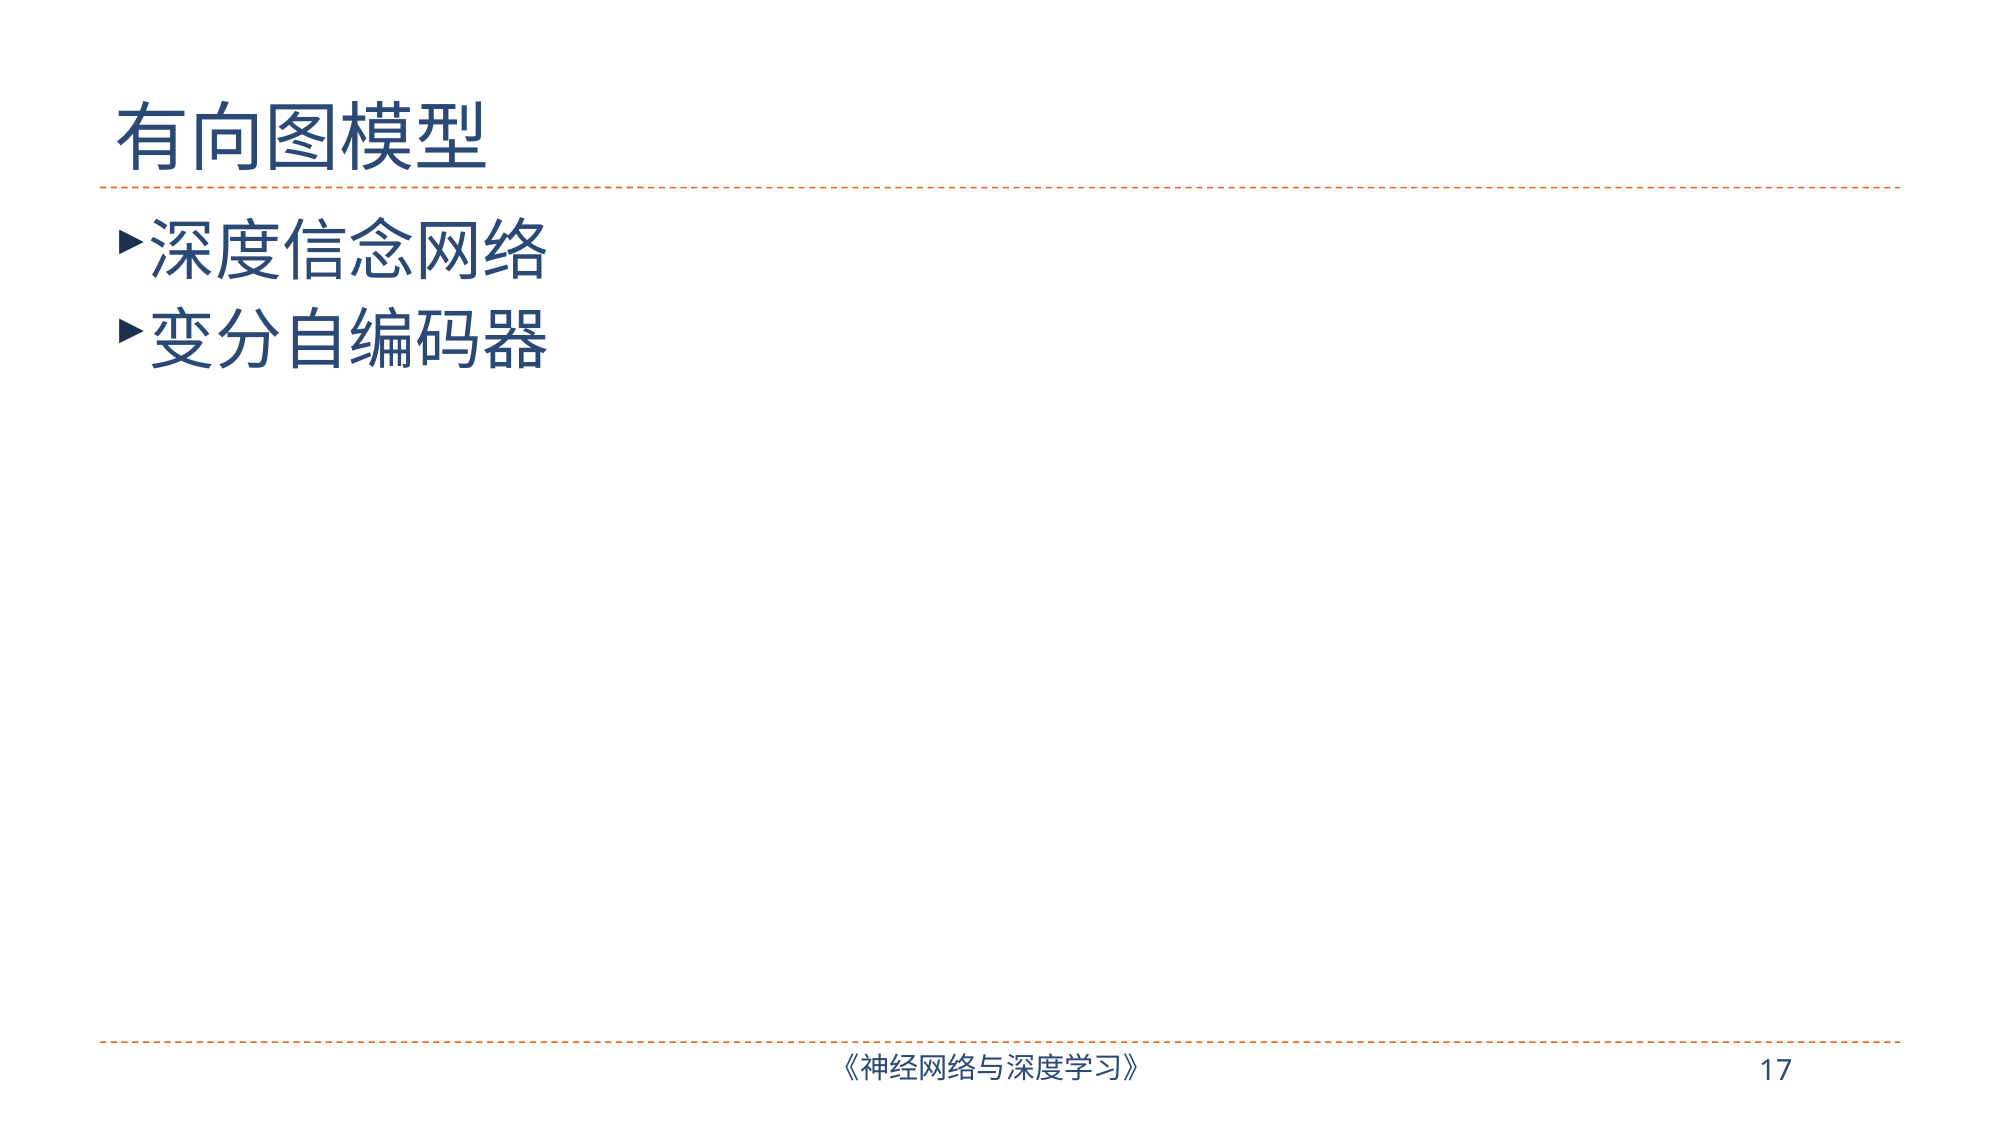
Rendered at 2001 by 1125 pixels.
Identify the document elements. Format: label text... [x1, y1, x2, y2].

list 深度信念网络 变分自编码器 [99, 200, 1900, 1010]
title 有向图模型 [99, 24, 1900, 188]
